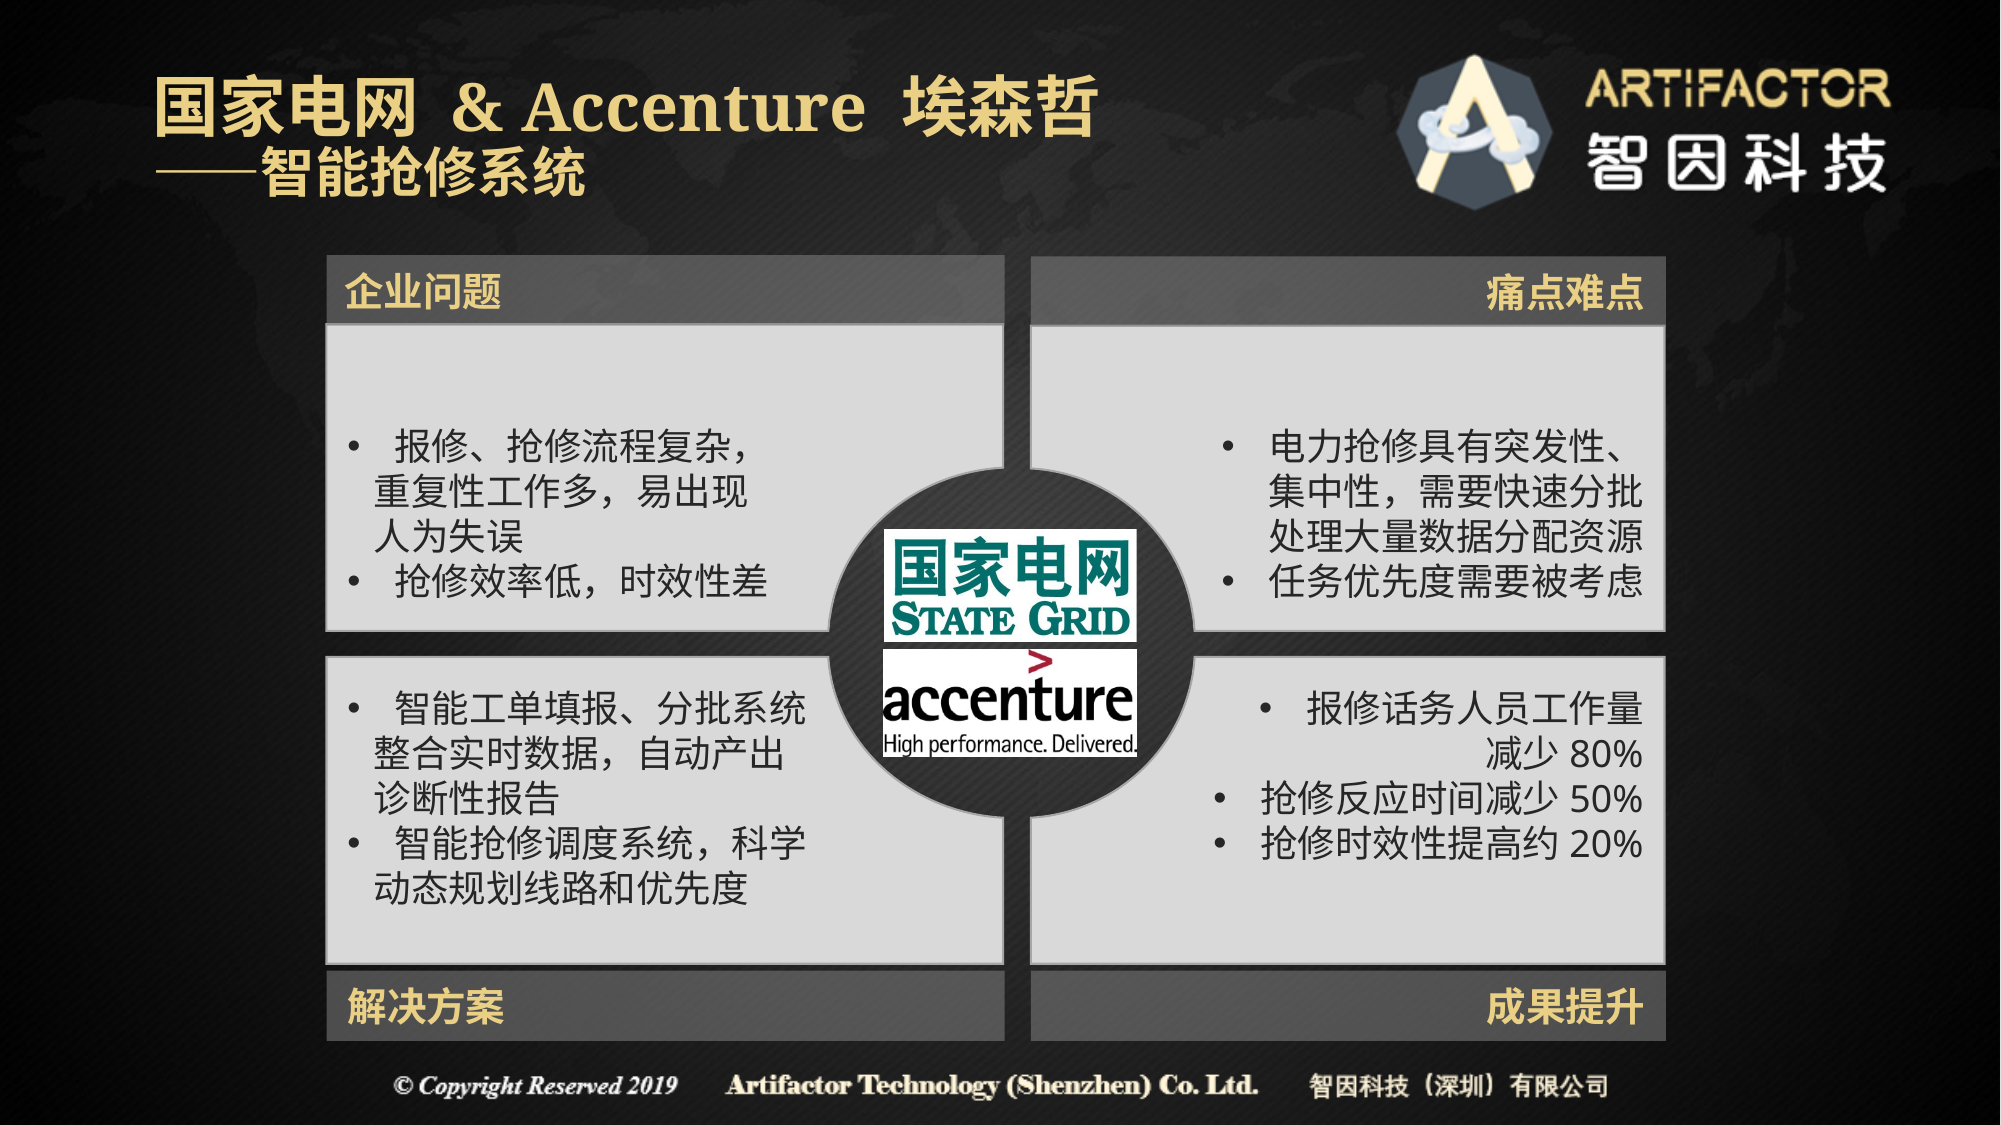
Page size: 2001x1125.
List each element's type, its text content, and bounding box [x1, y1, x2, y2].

text_box 痛点难点 [1030, 256, 1666, 327]
picture [0, 0, 2001, 1125]
text_box 成果提升 [1030, 970, 1666, 1041]
text_box 智能工单填报、分批系统 整合实时数据，自动产出 诊断性报告 智能抢修调度系统，科学 动态规划线路和优先度 [326, 656, 1004, 964]
text_box 解决方案 [326, 970, 1005, 1041]
text_box 企业问题 [326, 255, 1005, 326]
text_box 电力抢修具有突发性、 集中性，需要快速分批 处理大量数据分配资源 任务优先度需要被考虑 [1030, 327, 1665, 631]
title 国家电网 & Accenture 埃森哲 ——智能抢修系统 [137, 42, 1863, 236]
text_box 报修、抢修流程复杂， 重复性工作多，易出现 人为失误 抢修效率低，时效性差 [326, 326, 1004, 631]
text_box 报修话务人员工作量 减少80% 抢修反应时间减少50% 抢修时效性提高约20% [1030, 656, 1665, 964]
